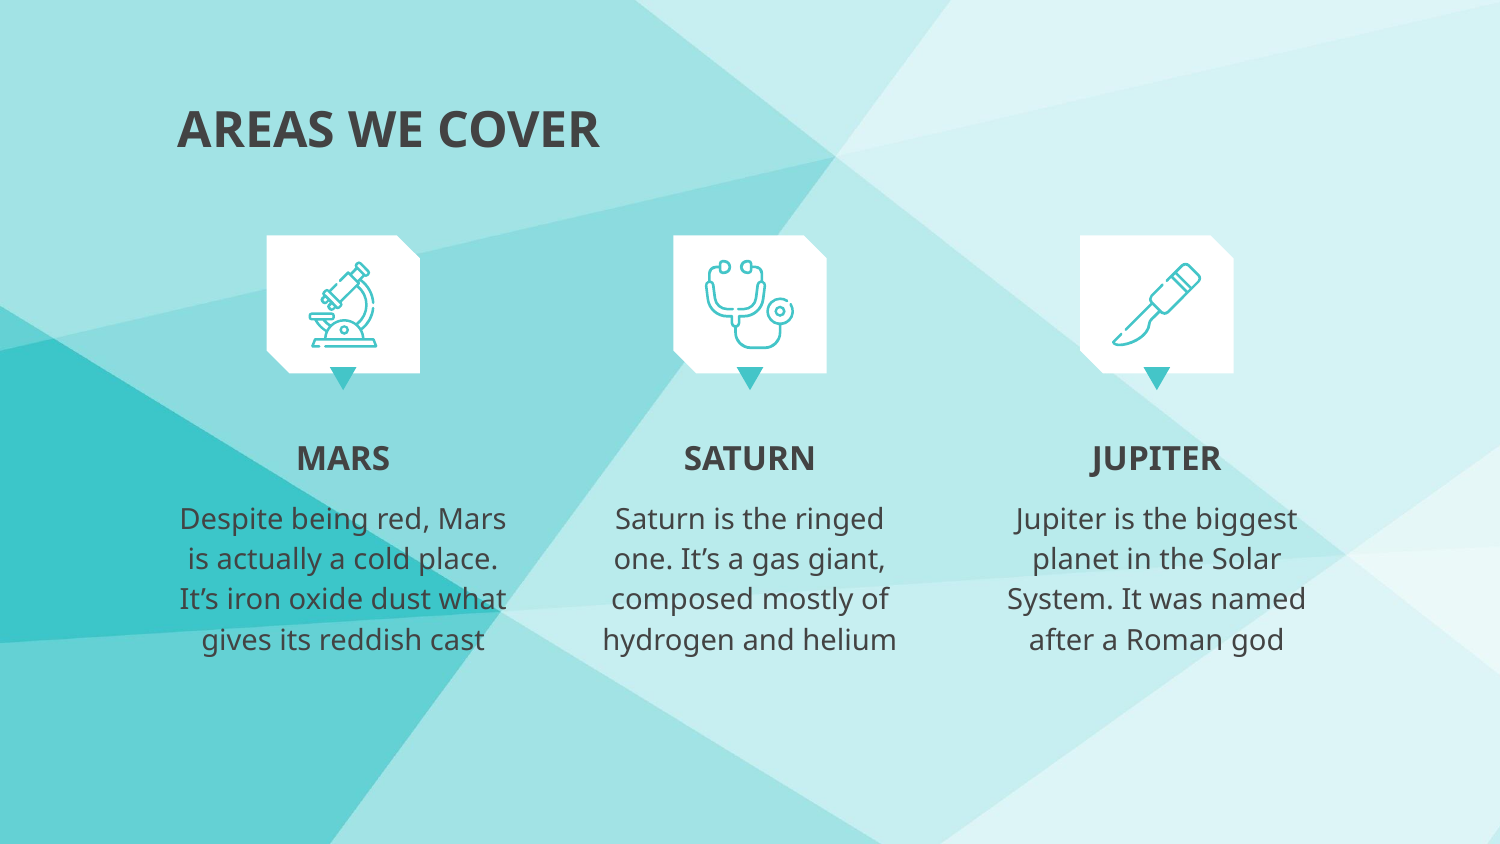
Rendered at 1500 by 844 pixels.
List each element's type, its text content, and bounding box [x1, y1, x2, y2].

subtitle JUPITER [976, 427, 1338, 480]
subtitle Jupiter is the biggest planet in the Solar System. It was named after a Roman god [976, 480, 1338, 667]
picture [0, 0, 1500, 844]
text_box [329, 367, 357, 391]
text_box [704, 259, 796, 350]
text_box [1080, 235, 1234, 374]
title AREAS WE COVER [162, 88, 1338, 167]
text_box [266, 235, 420, 374]
text_box [1143, 367, 1171, 391]
text_box [673, 235, 827, 374]
text_box [736, 367, 764, 391]
subtitle Saturn is the ringed one. It’s a gas giant, composed mostly of hydrogen and helium [569, 480, 931, 667]
text_box [1112, 262, 1202, 347]
subtitle MARS [162, 427, 524, 480]
subtitle Despite being red, Mars is actually a cold place. It’s iron oxide dust what gives its reddish cast [162, 480, 524, 667]
subtitle SATURN [569, 427, 931, 480]
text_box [308, 261, 378, 348]
